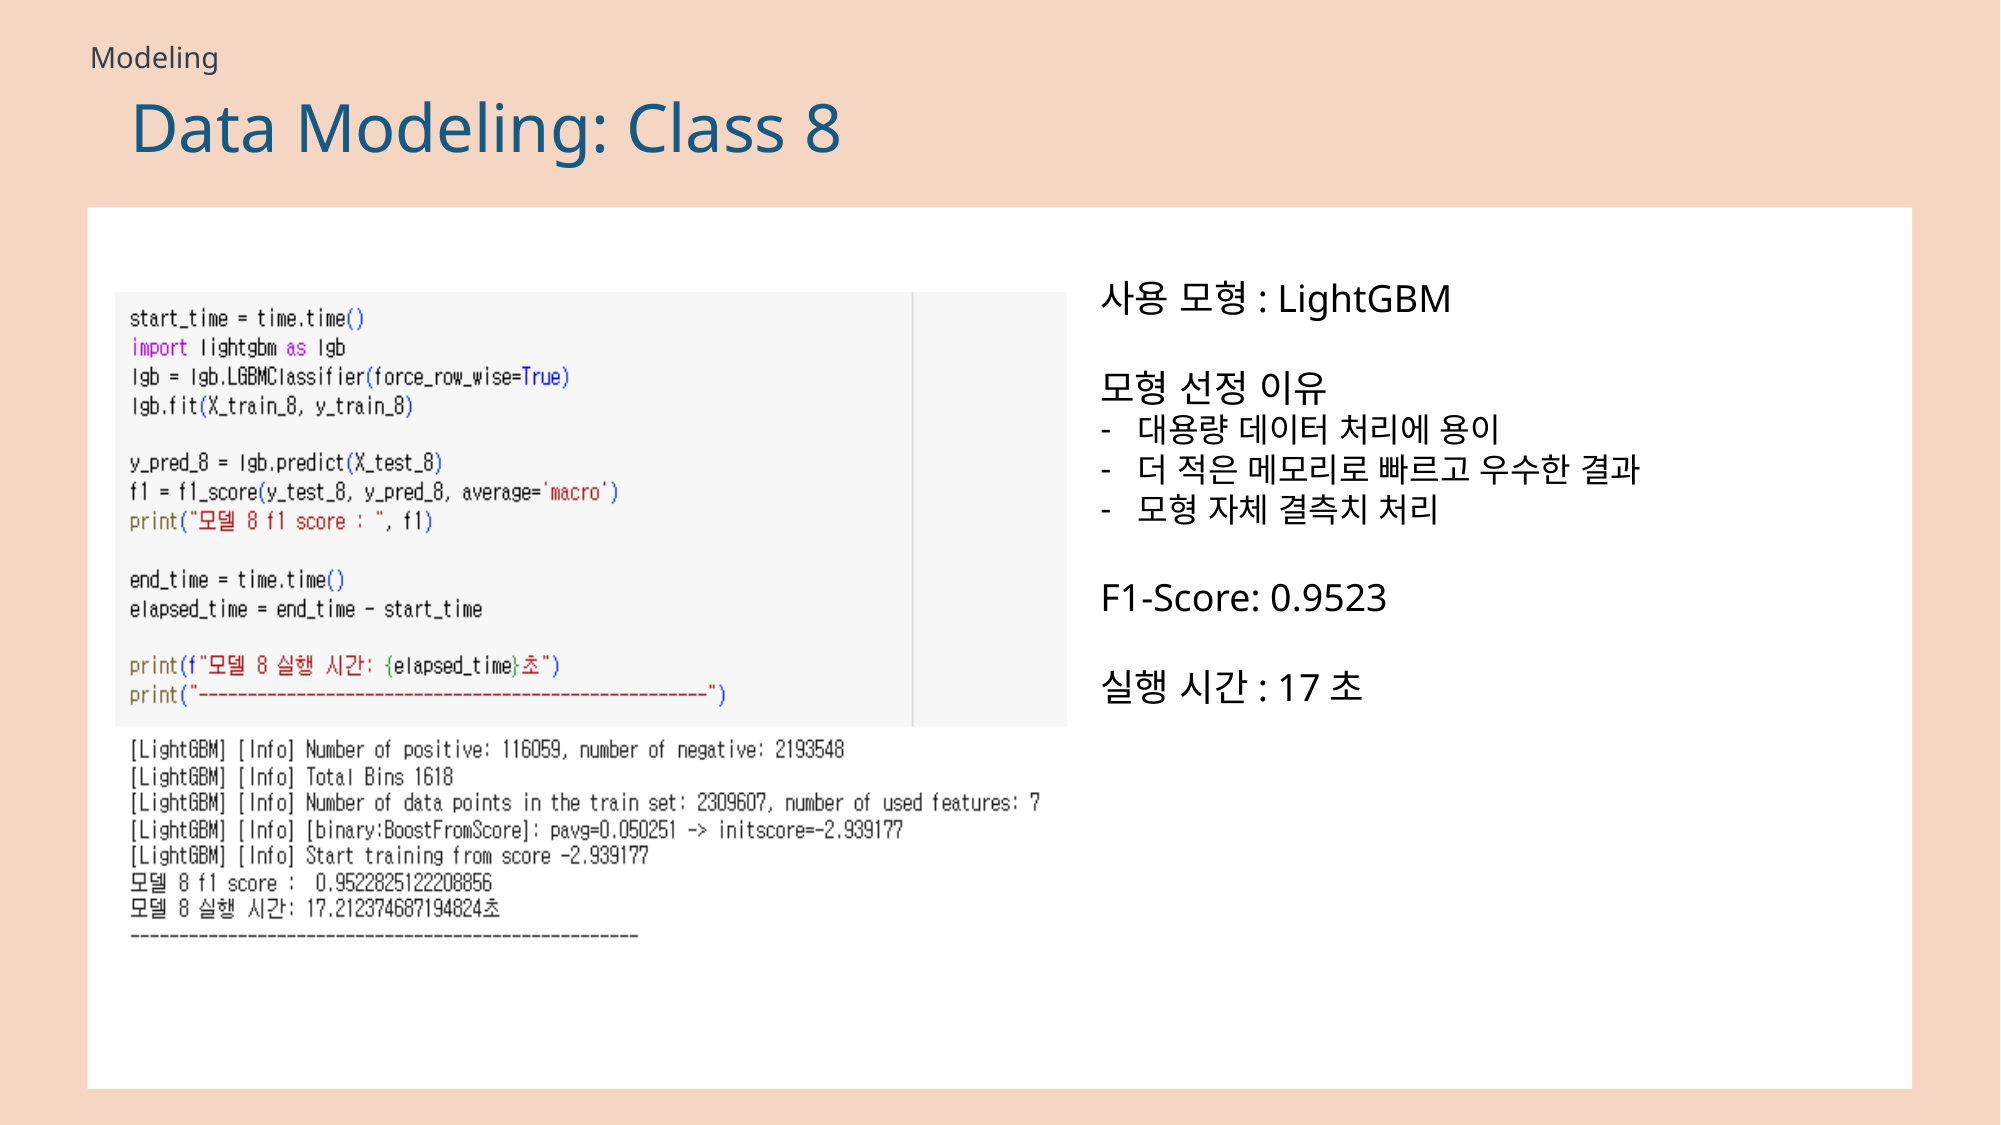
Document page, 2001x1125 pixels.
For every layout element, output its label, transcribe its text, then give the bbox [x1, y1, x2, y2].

title Data Modeling: Class 8 [115, 55, 1863, 208]
text_box 사용 모형: LightGBM 모형 선정 이유 대용량 데이터 처리에 용이 더 적은 메모리로 빠르고 우수한 결과 모형 자체 결측치 처리 F1-Score: 0.9523 실행 시간: 17초 [1085, 267, 1783, 884]
text_box [0, 0, 2000, 1125]
text_box [87, 207, 1913, 1089]
picture [115, 292, 1067, 952]
text_box Modeling [61, 35, 248, 86]
